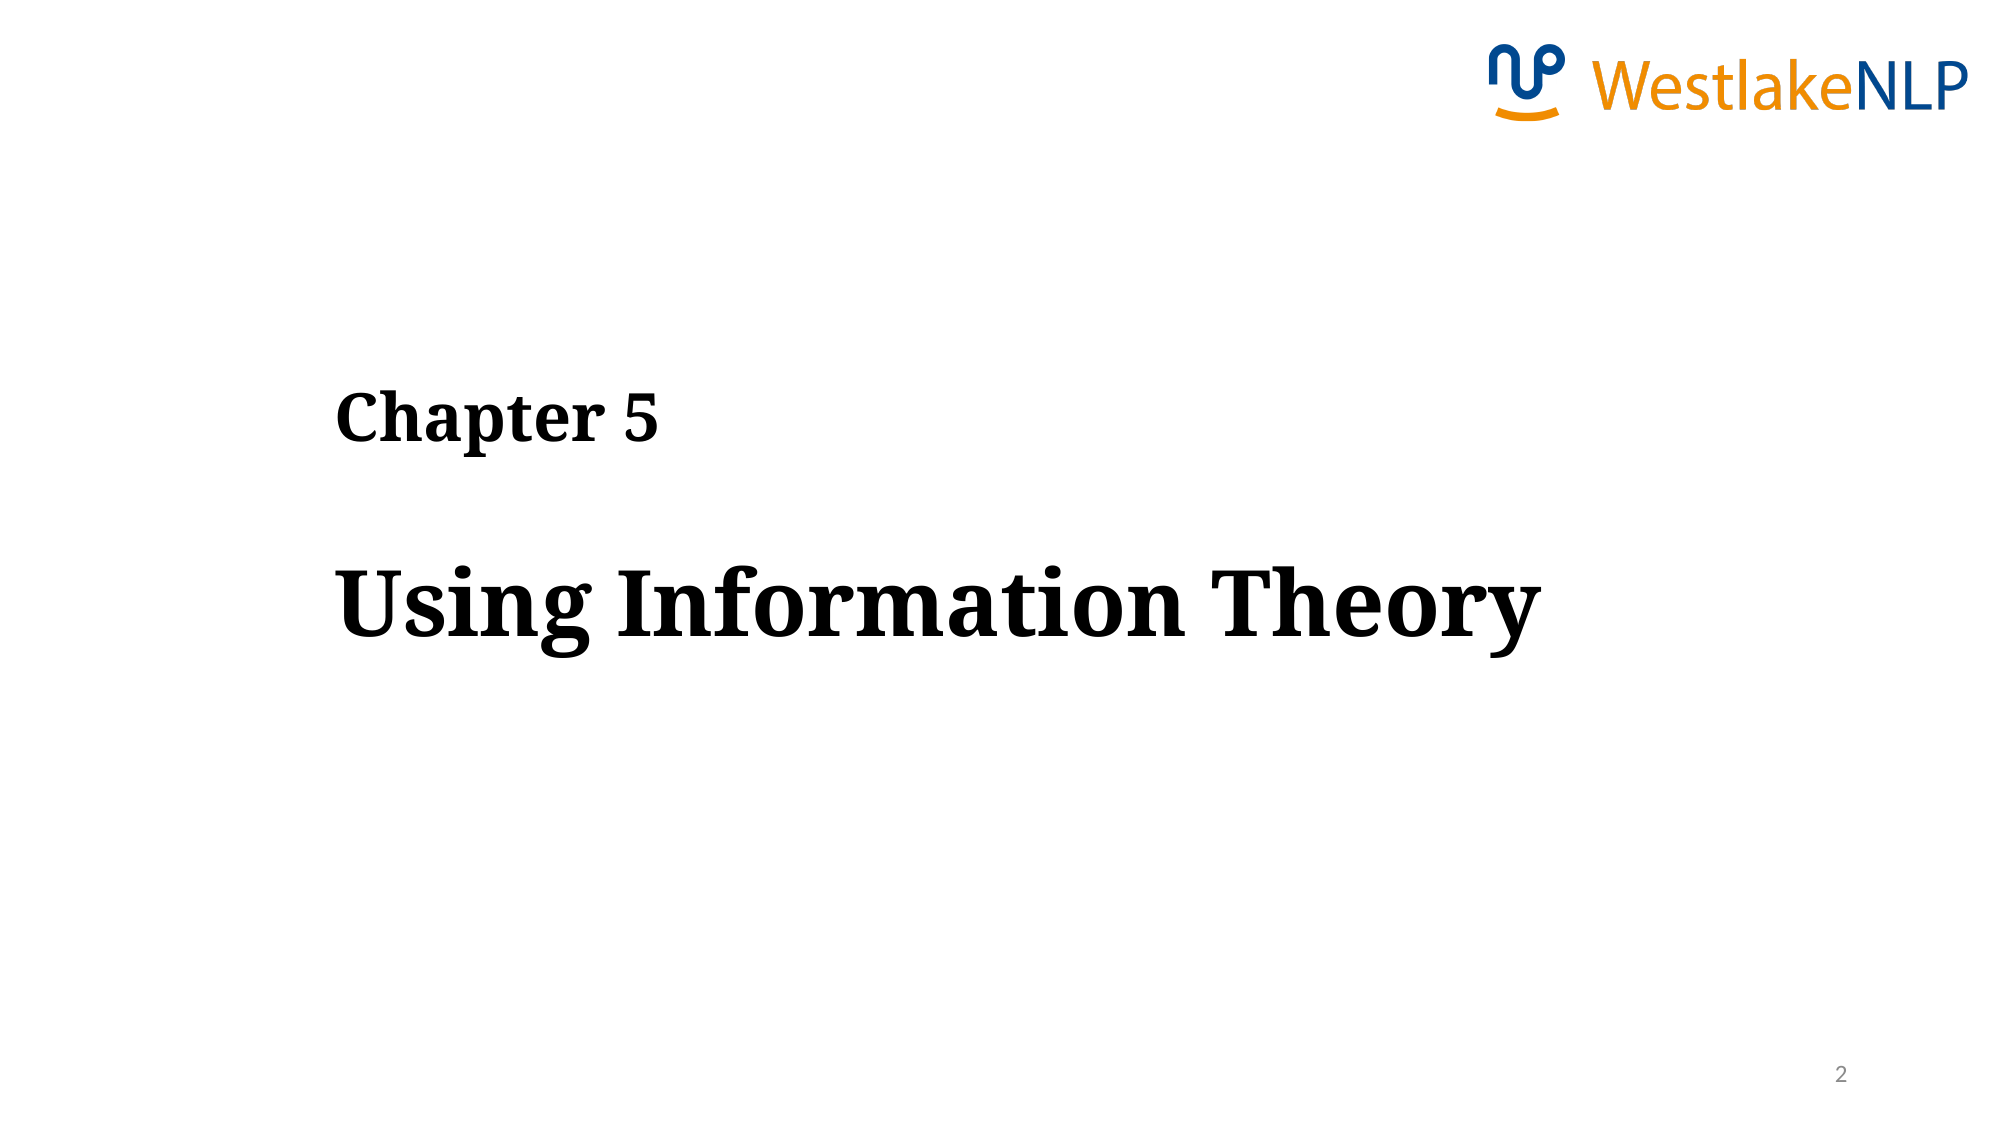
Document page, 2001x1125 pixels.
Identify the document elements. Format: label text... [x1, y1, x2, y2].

picture [1459, 0, 2000, 170]
slide_number 2 [1412, 1042, 1863, 1103]
text_box Chapter 5 Using Information Theory [319, 367, 1558, 662]
